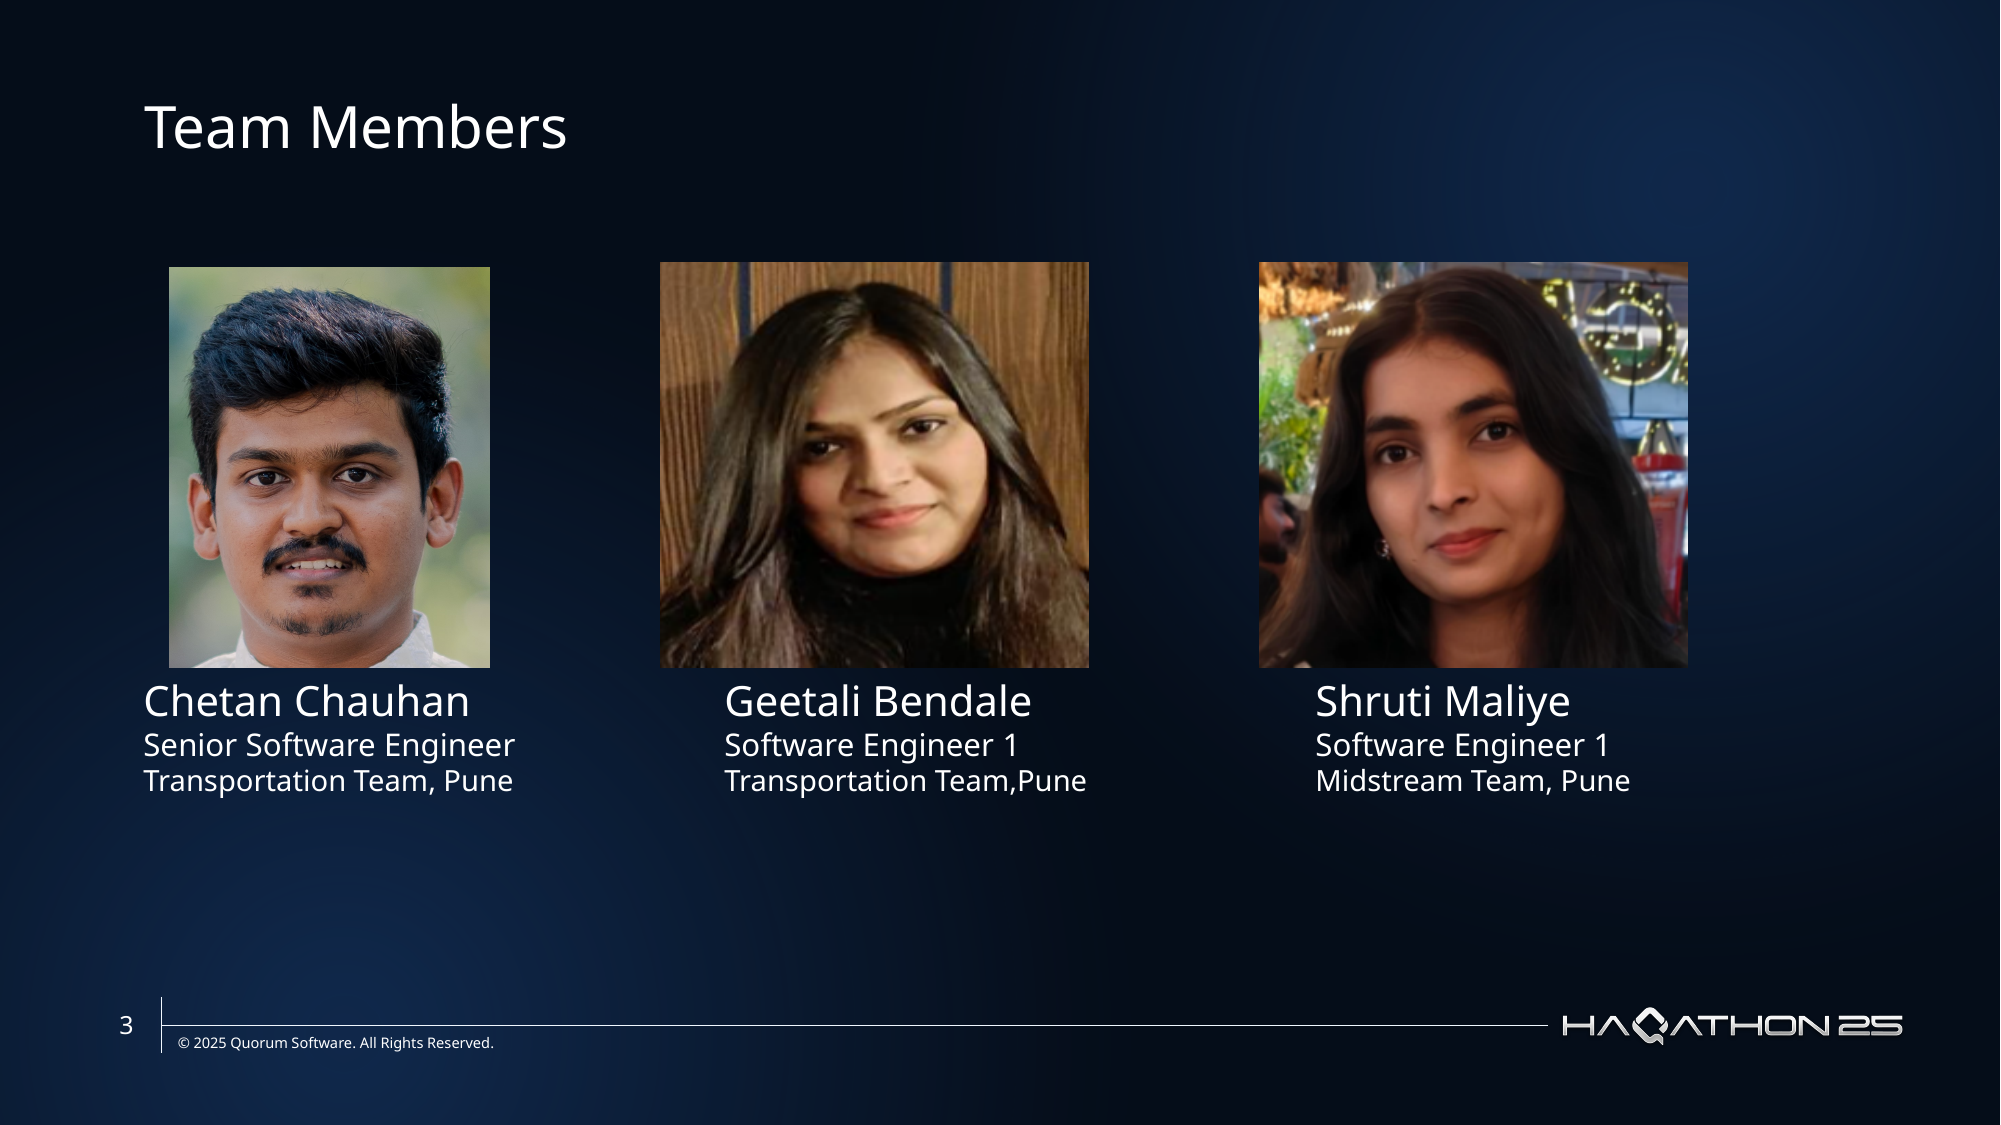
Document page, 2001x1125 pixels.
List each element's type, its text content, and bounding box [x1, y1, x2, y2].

slide_number 3 [68, 996, 149, 1057]
text_box Shruti Maliye Software Engineer 1 Midstream Team, Pune [1300, 668, 1647, 805]
text_box Chetan Chauhan Senior Software Engineer Transportation Team, Pune [128, 667, 532, 805]
picture [0, 0, 2000, 1125]
text_box Geetali Bendale Software Engineer 1 Transportation Team,Pune [709, 667, 1103, 805]
list Team Members [129, 90, 1868, 172]
